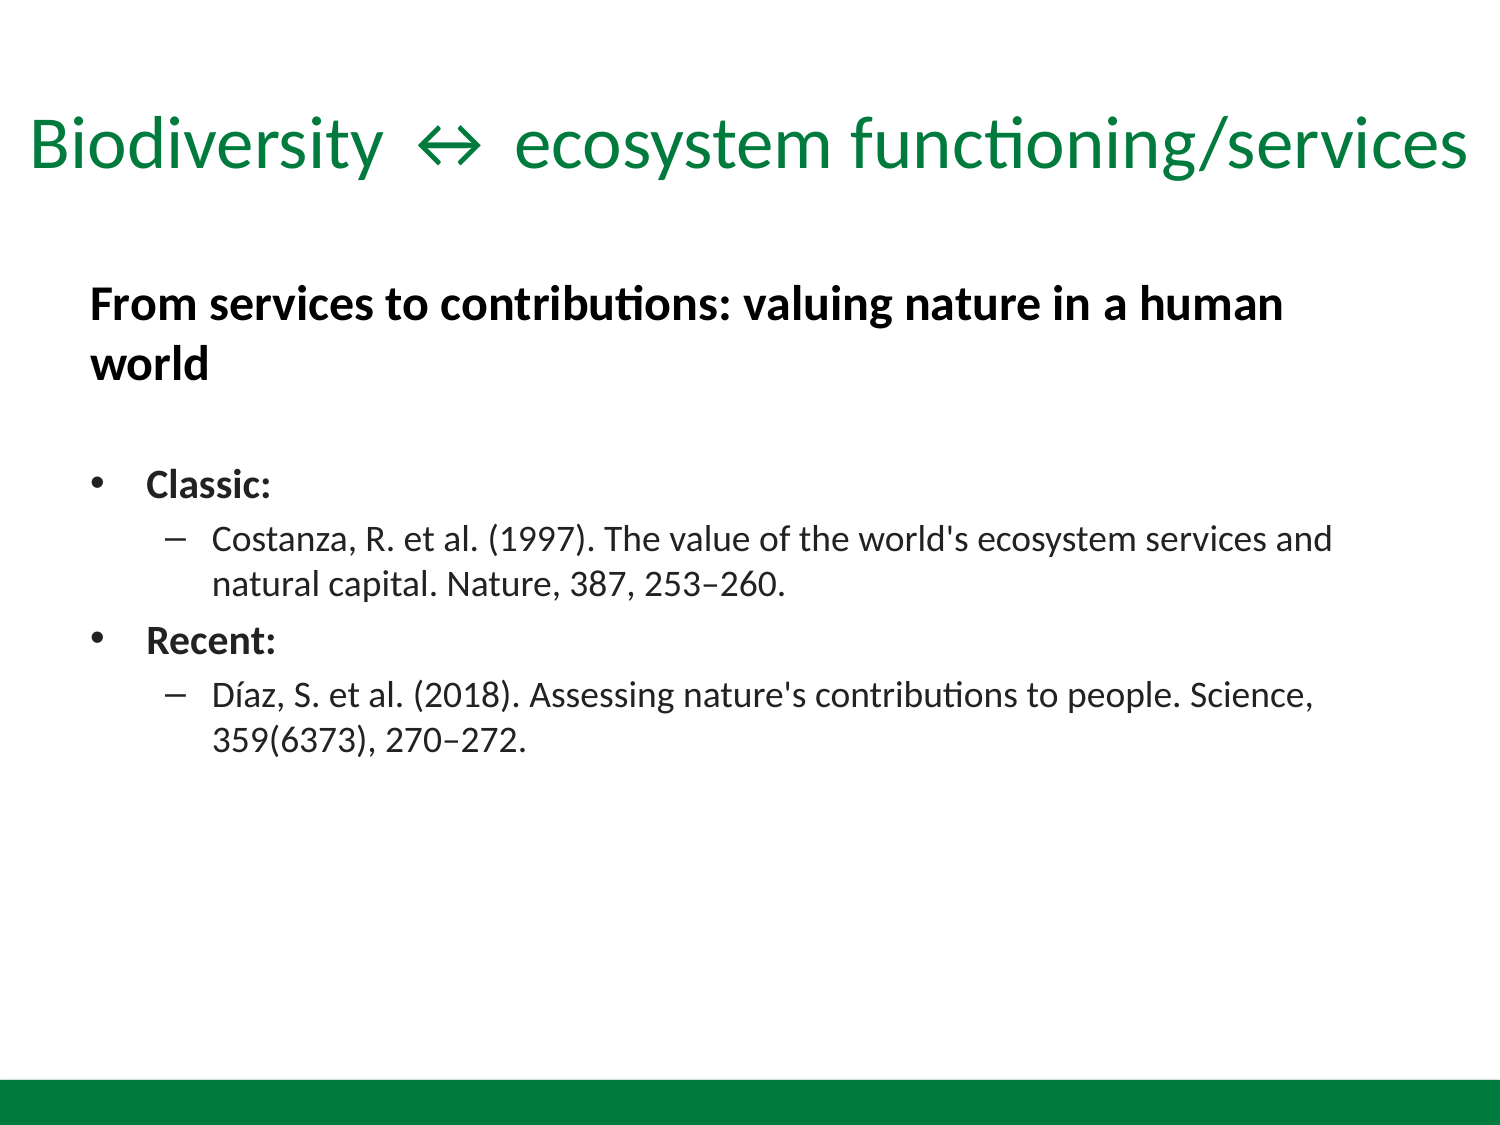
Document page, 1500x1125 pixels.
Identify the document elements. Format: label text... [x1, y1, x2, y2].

text_box [0, 1079, 1500, 1125]
list From services to contributions: valuing nature in a human world Classic: Costanza, R. et al. (1997). The value of the world's ecosystem services and natural capital. Nature, 387, 253–260. Recent: Díaz, S. et al. (2018). Assessing nature's contributions to people. Science, 359(6373), 270–272. [75, 262, 1425, 1005]
title Biodiversity ↔ ecosystem functioning/services [0, 45, 1500, 233]
